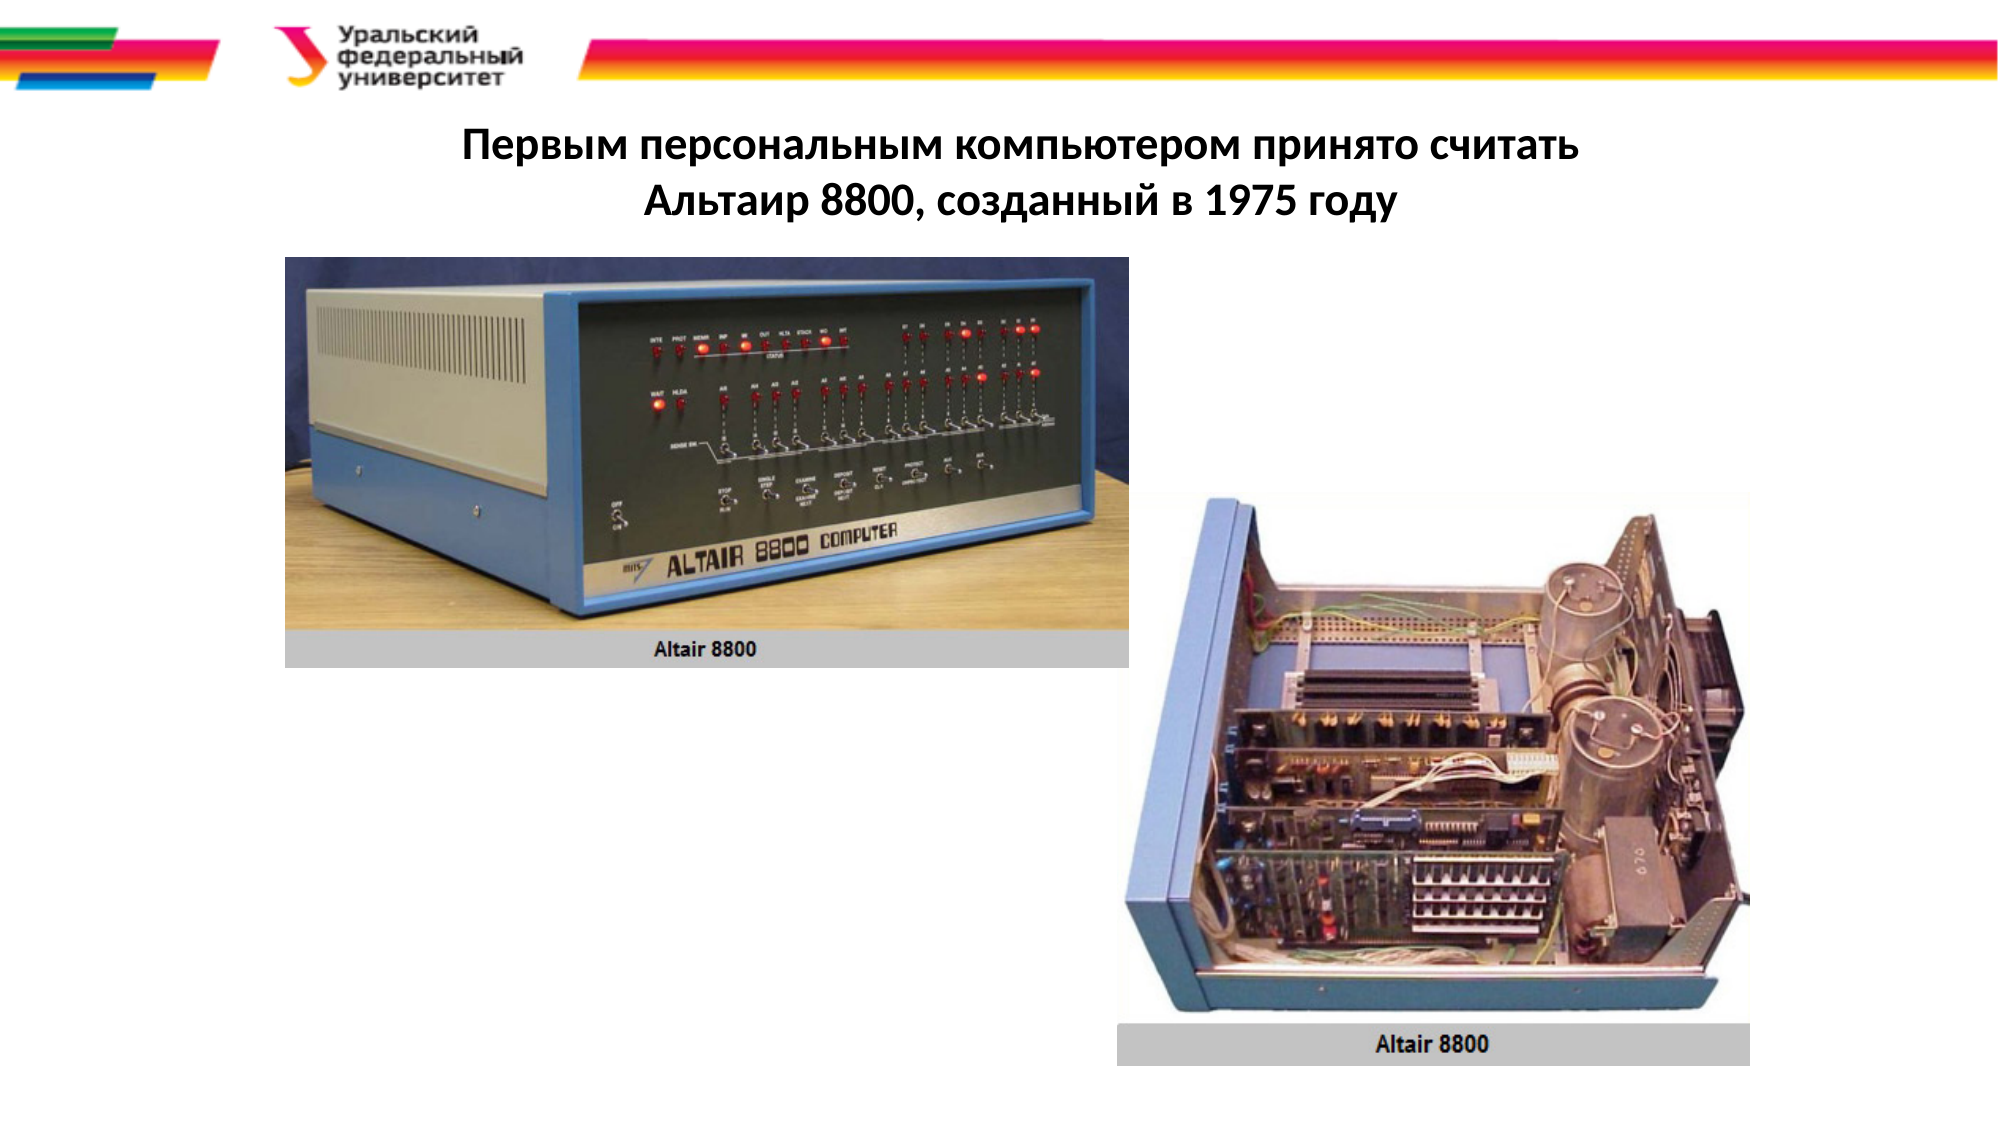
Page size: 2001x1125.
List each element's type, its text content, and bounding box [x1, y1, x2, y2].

picture [1116, 491, 1751, 1066]
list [284, 257, 1130, 669]
picture [0, 0, 2000, 105]
title Первым персональным компьютером принято считать Альтаир 8800, созданный в 1975 году [367, 105, 1675, 233]
